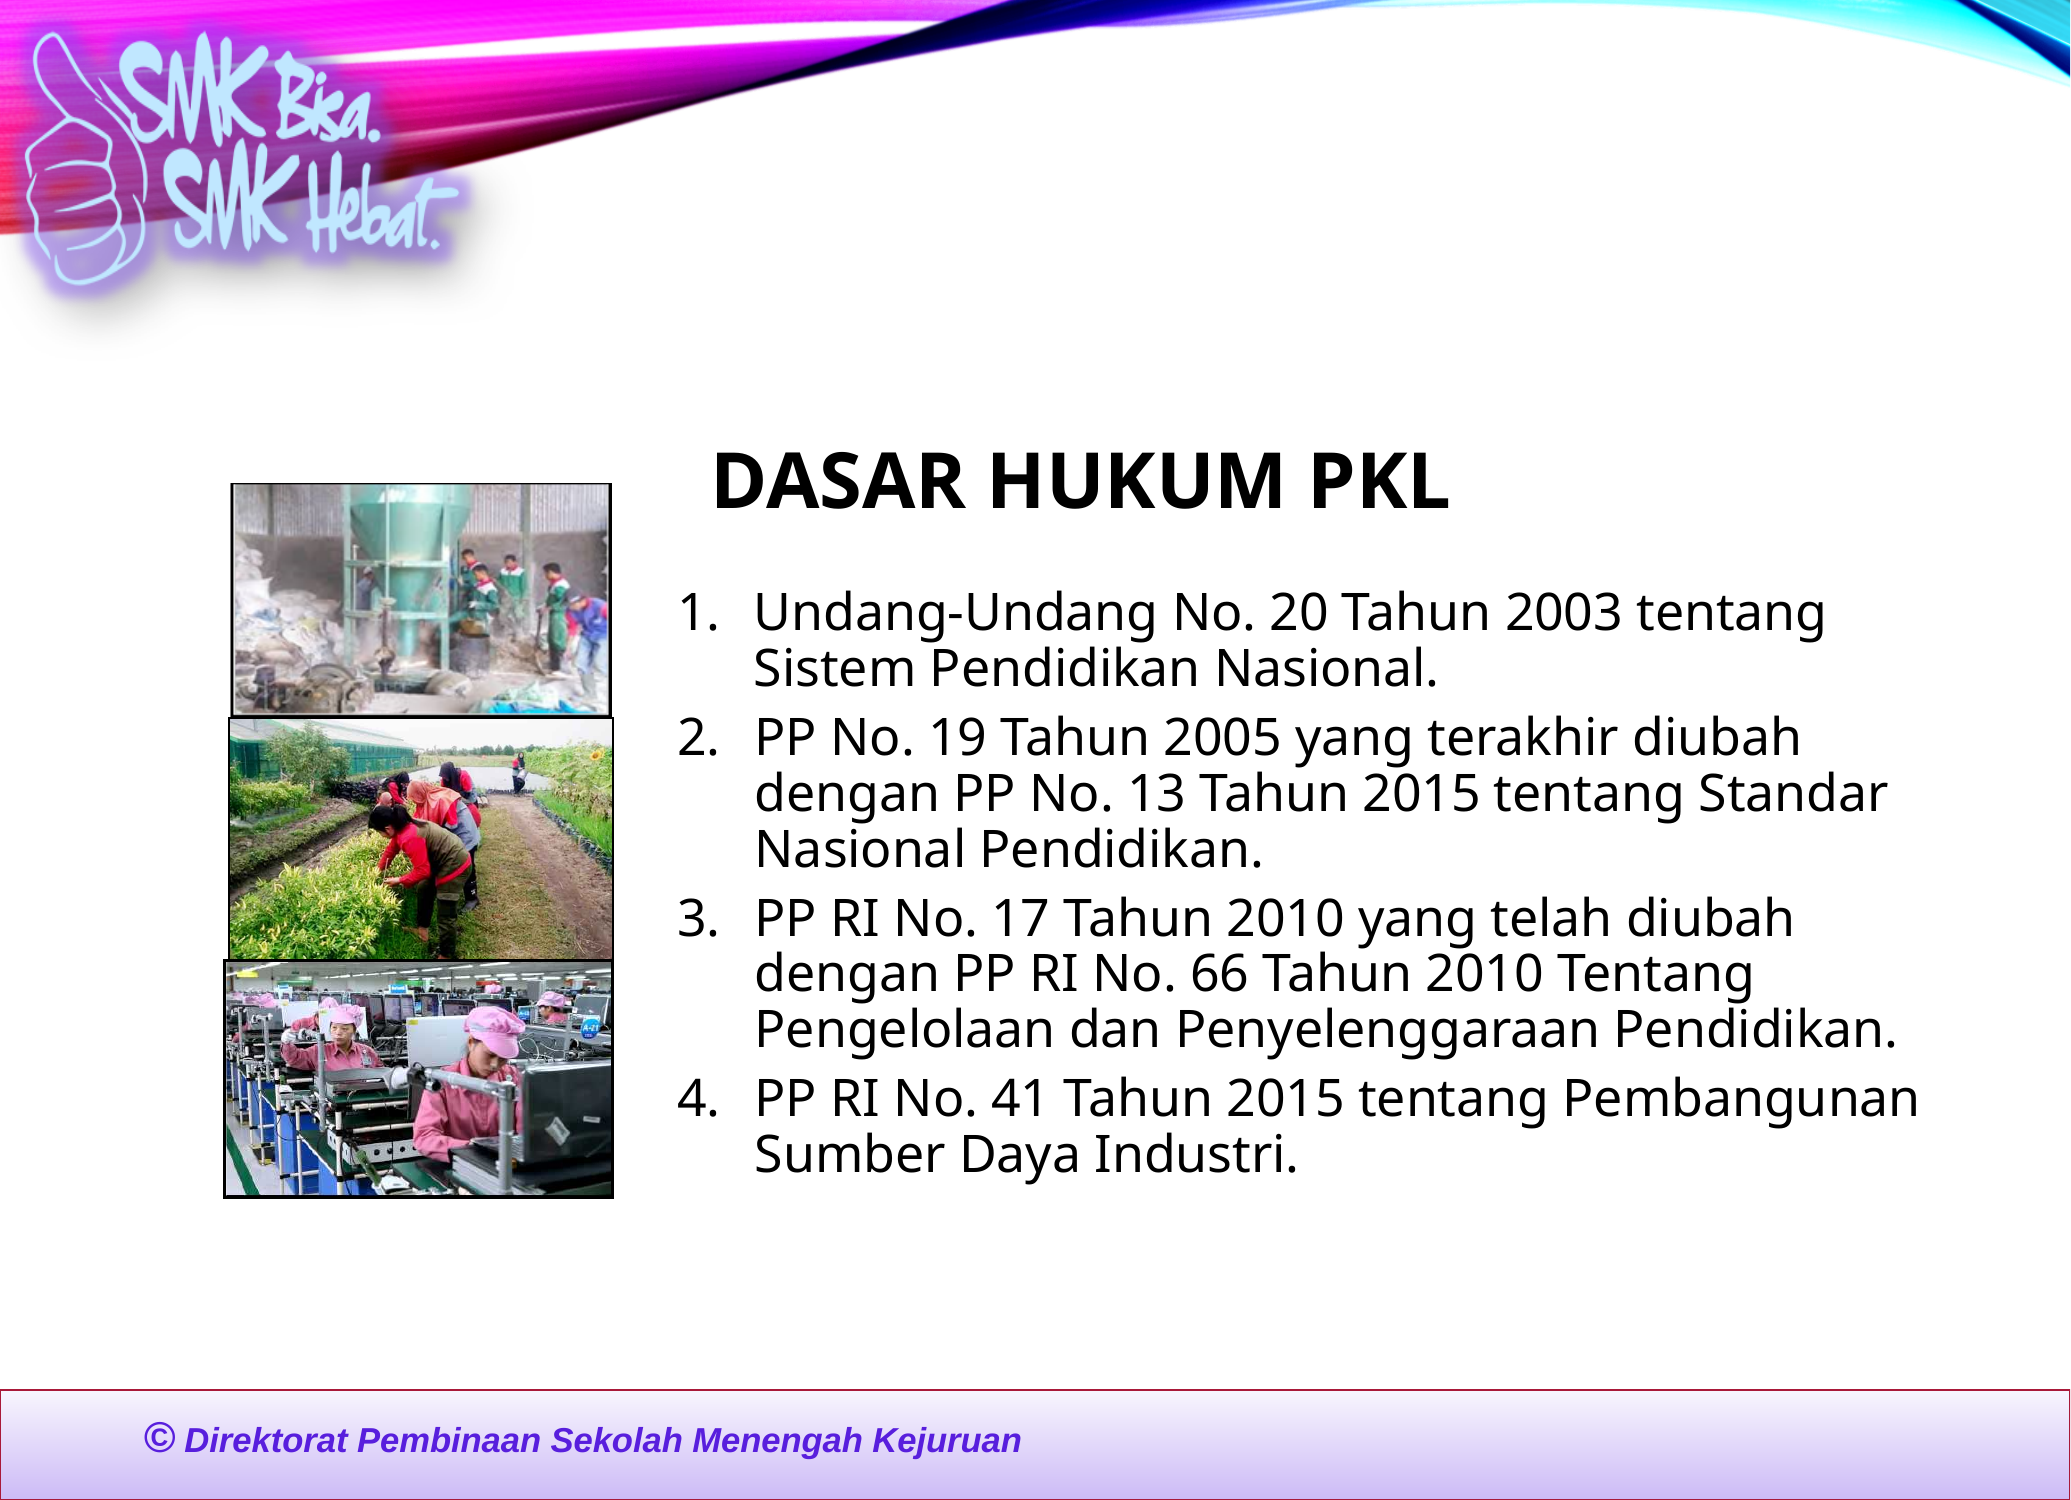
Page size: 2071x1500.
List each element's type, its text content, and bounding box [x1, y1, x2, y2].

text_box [226, 482, 613, 1197]
title Dasar Hukum pkl [662, 428, 1468, 538]
list Undang-Undang No. 20 Tahun 2003 tentang Sistem Pendidikan Nasional. PP No. 19 Tahun 2005 yang terakhir diubah dengan PP No. 13 Tahun 2015 tentang Standar Nasional Pendidikan. PP RI No. 17 Tahun 2010 yang telah diubah dengan PP RI No. 66 Tahun 2010 Tentang Pengelolaan dan Penyelenggaraan Pendidikan. PP RI No. 41 Tahun 2015 tentang Pembangunan Sumber Daya Industri. [662, 578, 1973, 1198]
text_box DUDI [8, 13, 18, 23]
picture [0, 0, 2071, 237]
